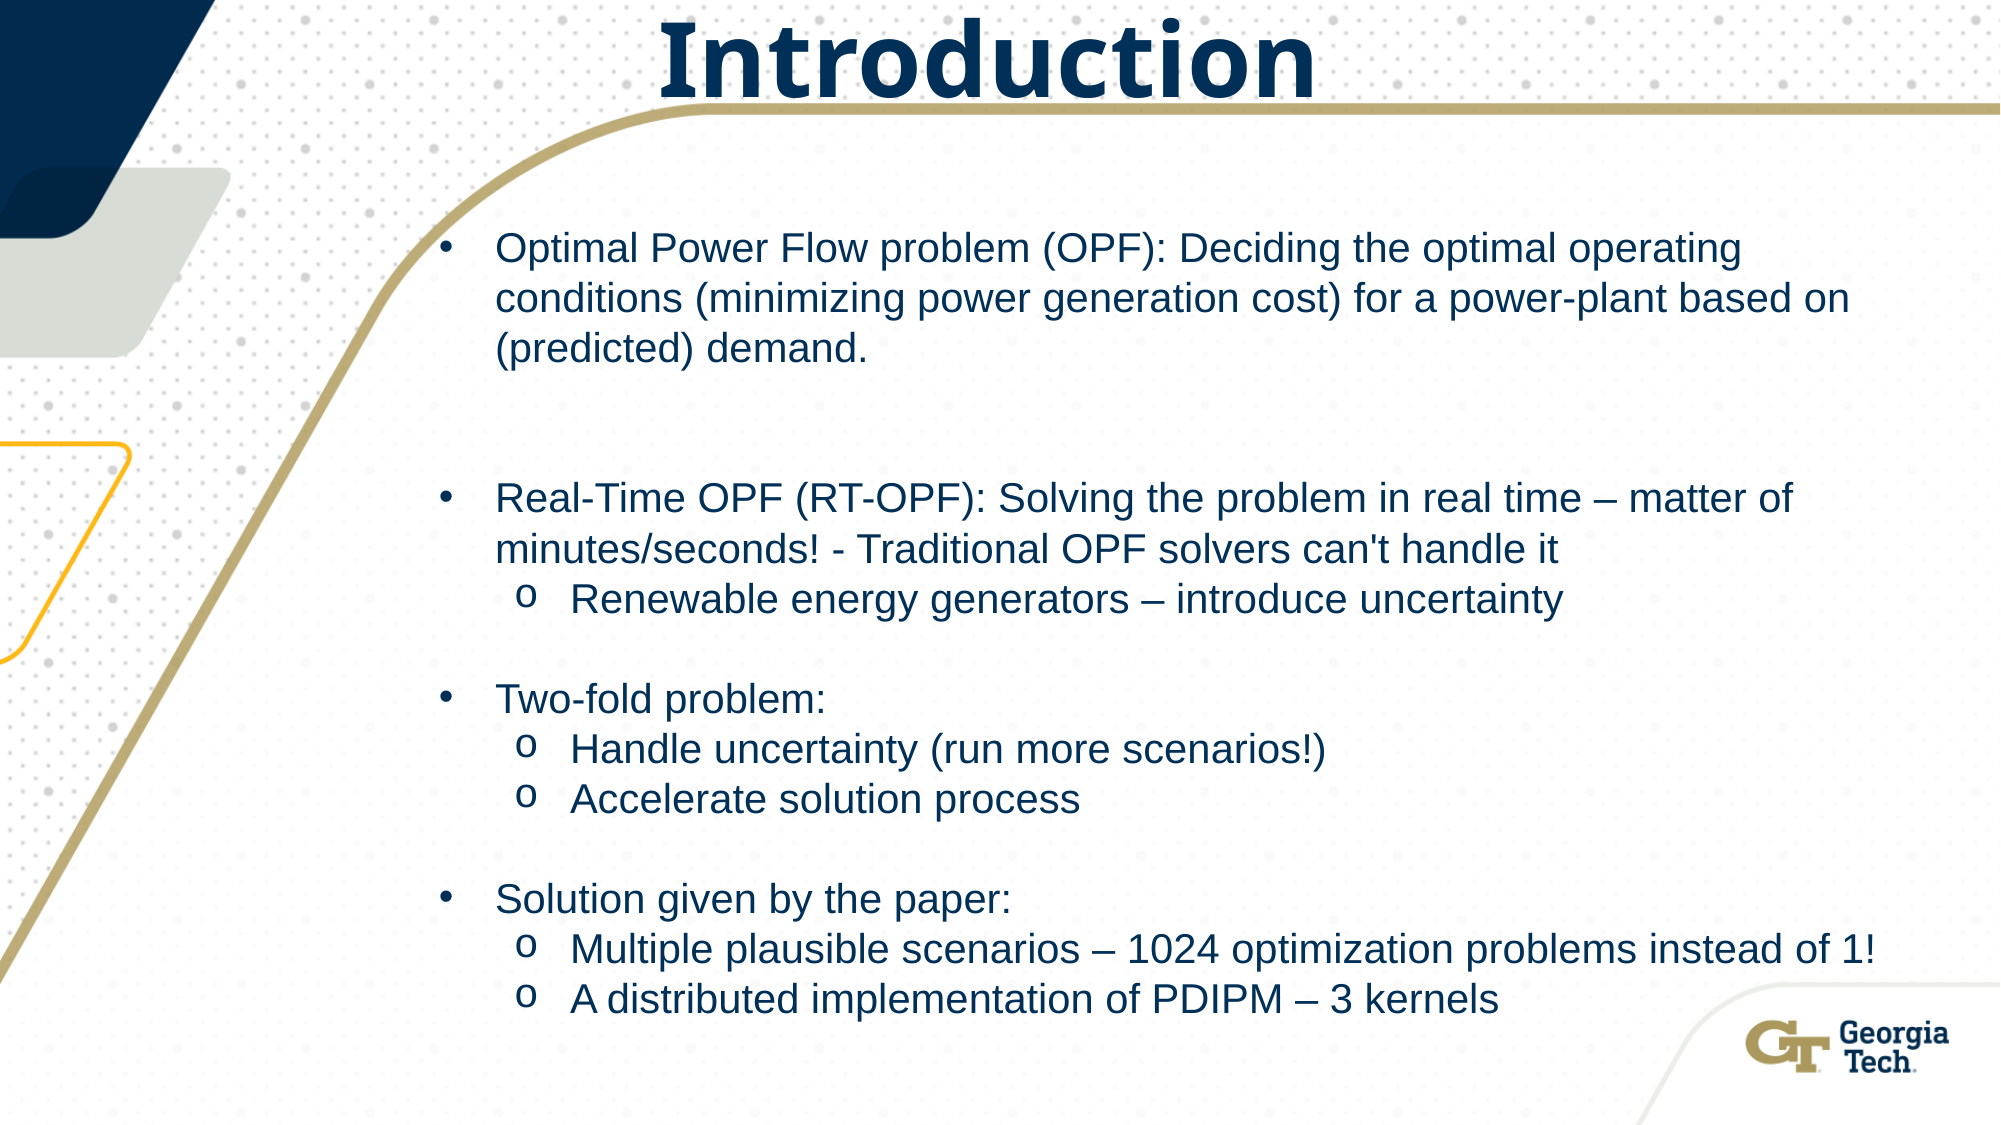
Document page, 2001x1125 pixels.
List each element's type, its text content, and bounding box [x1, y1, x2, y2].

picture [0, 0, 2001, 1125]
text_box Optimal Power Flow problem (OPF): Deciding the optimal operating conditions (minimizing power generation cost) for a power-plant based on (predicted) demand. Real-Time OPF (RT-OPF): Solving the problem in real time – matter of minutes/seconds! - Traditional OPF solvers can't handle it Renewable energy generators – introduce uncertainty Two-fold problem: Handle uncertainty (run more scenarios!) Accelerate solution process Solution given by the paper: Multiple plausible scenarios – 1024 optimization problems instead of 1! A distributed implementation of PDIPM – 3 kernels [423, 213, 1927, 1029]
title Introduction [52, 0, 1928, 139]
